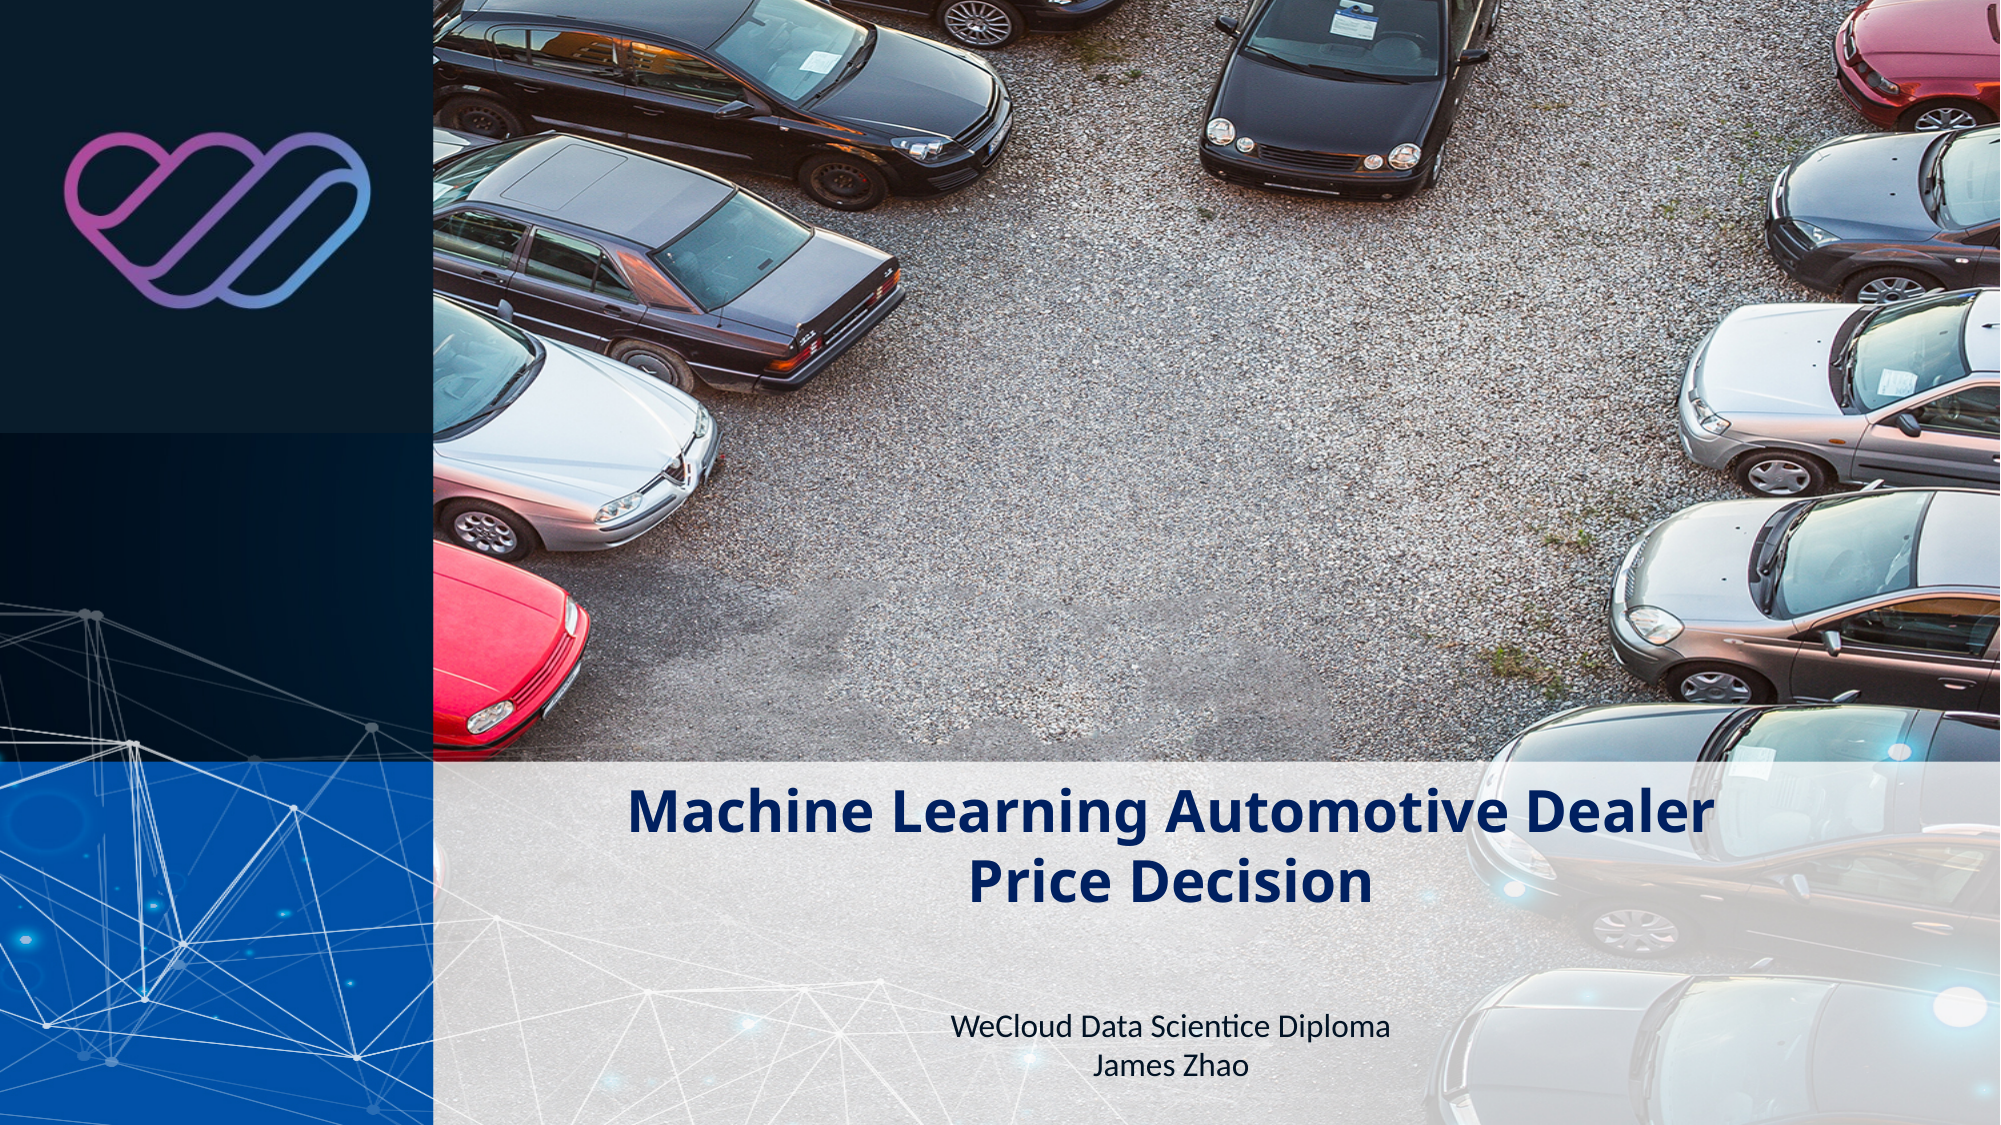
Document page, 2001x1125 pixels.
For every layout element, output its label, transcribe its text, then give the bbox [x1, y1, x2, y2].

title Machine Learning Automotive Dealer Price Decision WeCloud Data Scientice Diploma James Zhao [598, 798, 1745, 1059]
picture [0, 0, 2000, 1125]
